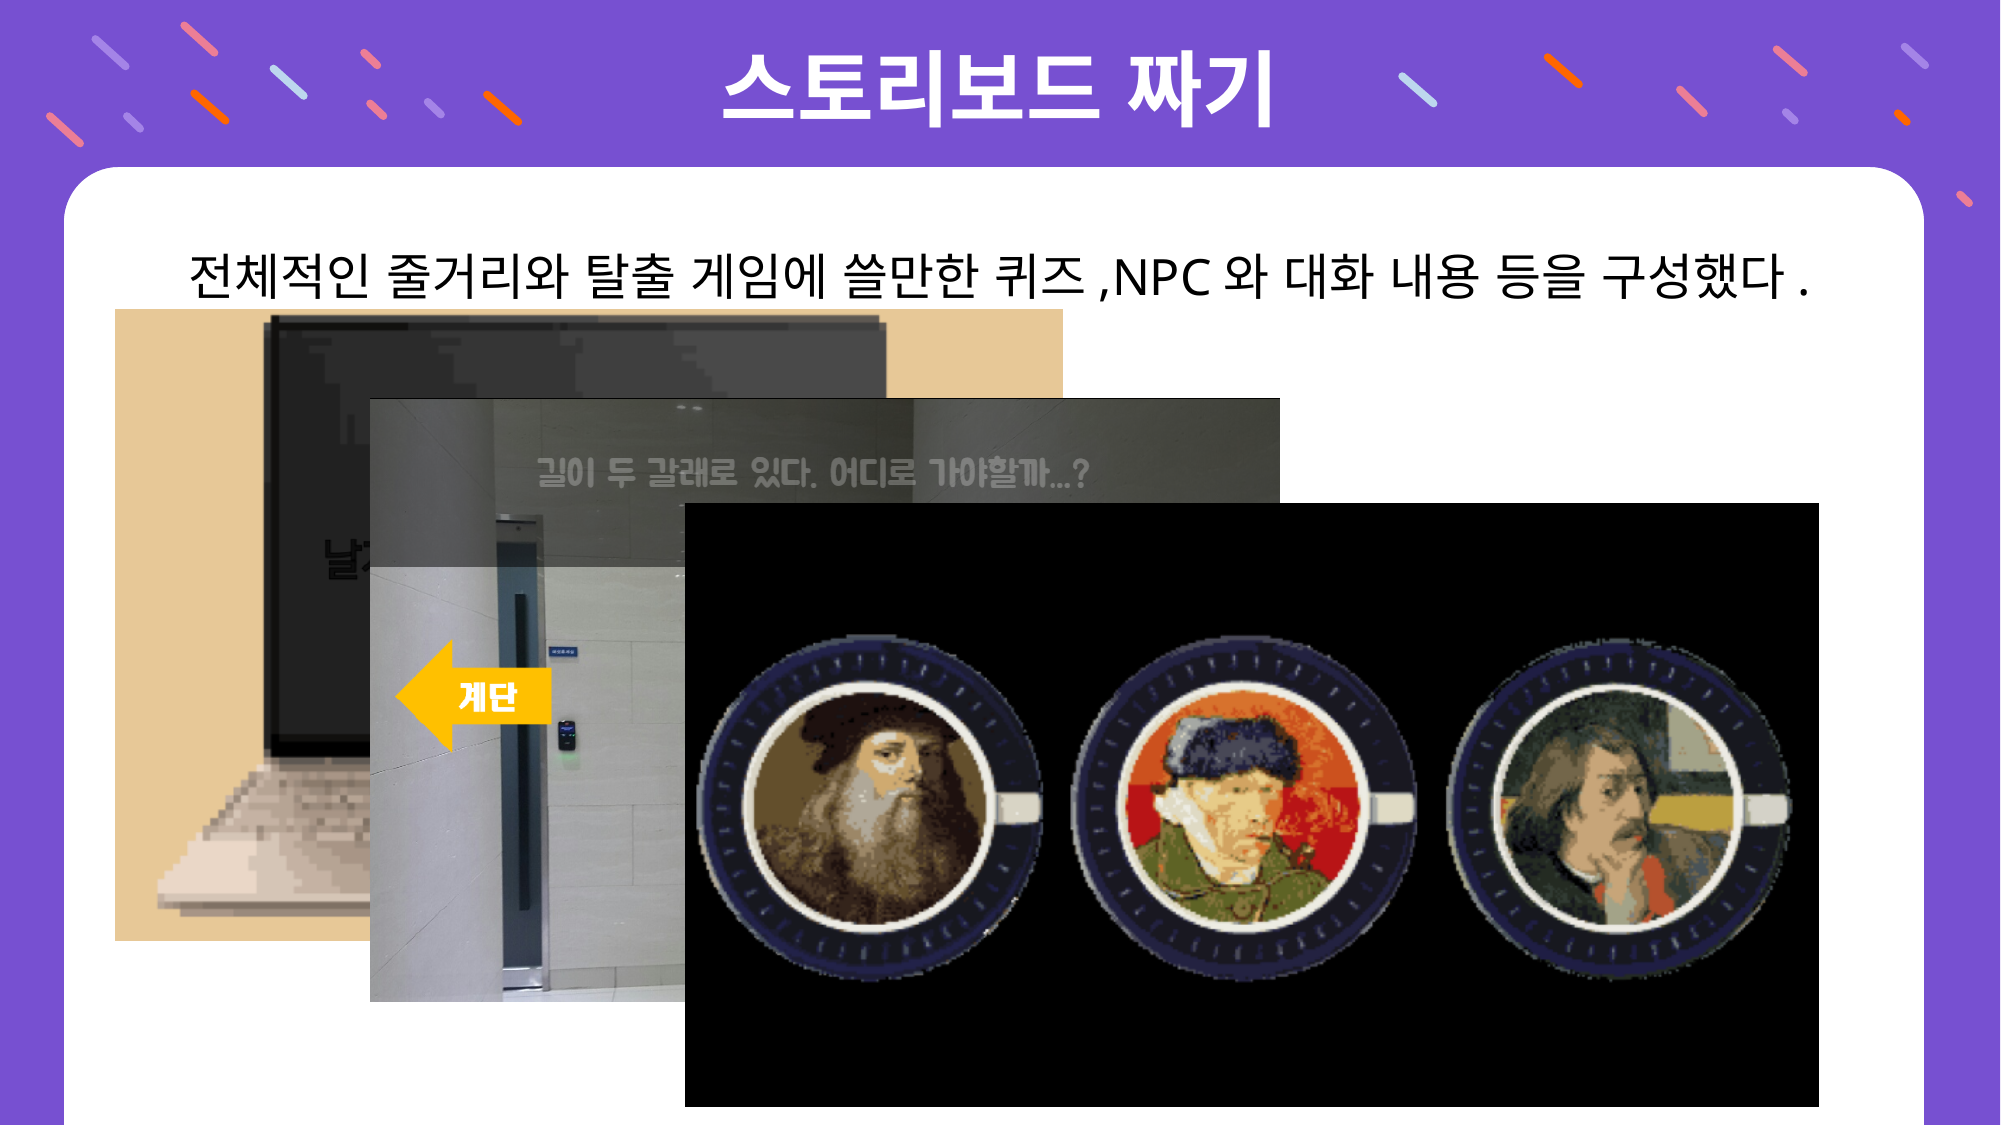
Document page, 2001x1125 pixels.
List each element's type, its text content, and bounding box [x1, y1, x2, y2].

title 스토리보드 짜기 [137, 19, 1863, 168]
text_box 전체적인 줄거리와 탈출 게임에 쓸만한 퀴즈,NPC와 대화 내용 등을 구성했다. [168, 207, 1832, 313]
picture [115, 309, 1819, 1107]
